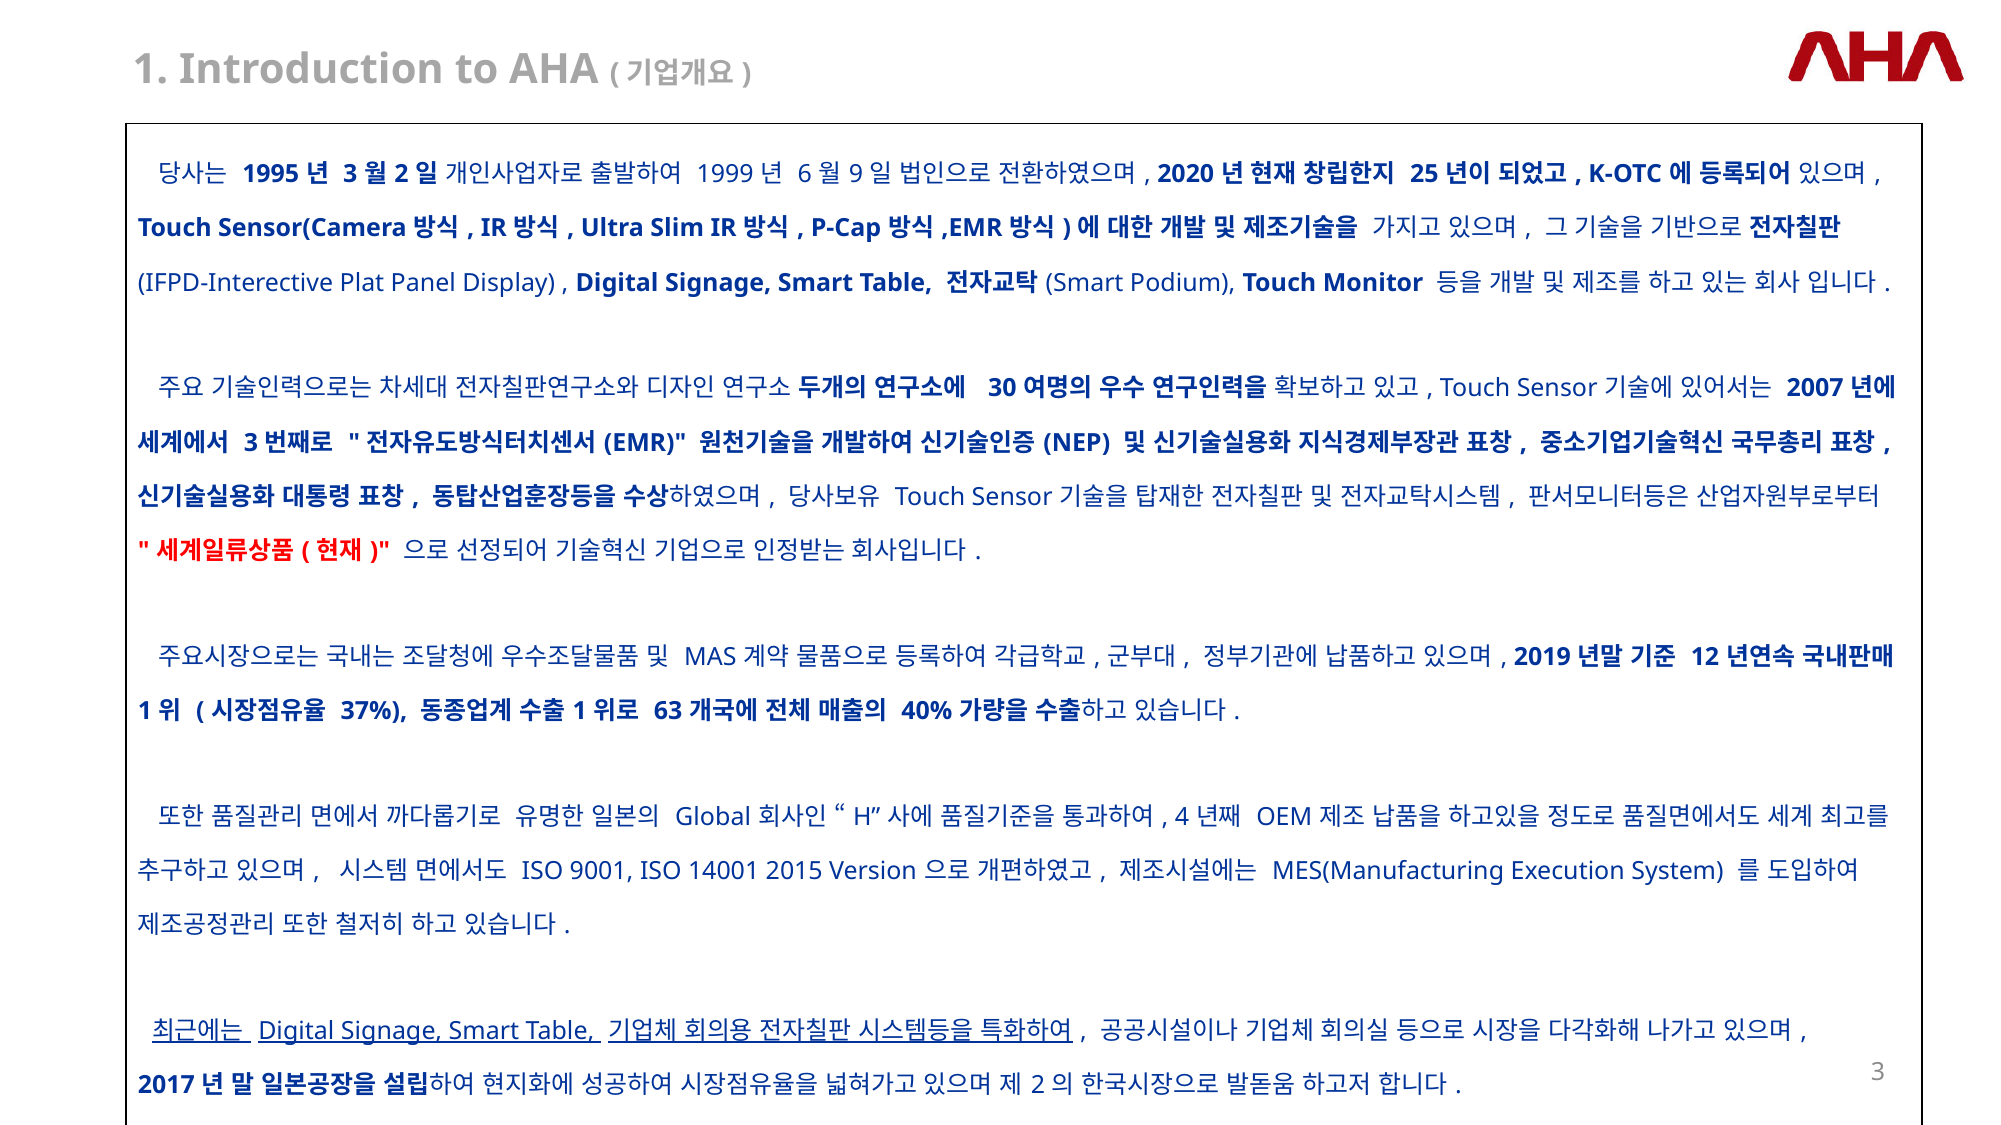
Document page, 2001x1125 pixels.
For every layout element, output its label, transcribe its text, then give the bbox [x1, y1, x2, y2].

text_box 1. Introduction to AHA (기업개요) [132, 41, 1014, 104]
picture [1784, 27, 1967, 85]
table_header 당사는 1995년 3월2일 개인사업자로 출발하여 1999년 6월9일 법인으로 전환하였으며, 2020년 현재 창립한지 25년이 되었고, K-OTC에 등록되어 있으며, Touch Sensor(Camera방식, IR방식, Ultra Slim IR방식, P-Cap방식,EMR방식)에 대한 개발 및 제조기술을 가지고 있으며, 그 기술을 기반으로 전자칠판(IFPD-Interective Plat Panel Display) , Digital Signage, Smart Table, 전자교탁(Smart Podium), Touch Monitor 등을 개발 및 제조를 하고 있는 회사 입니다. 주요 기술인력으로는 차세대 전자칠판연구소와 디자인 연구소 두개의 연구소에 30여명의 우수 연구인력을 확보하고 있고, Touch Sensor기술에 있어서는 2007년에 세계에서 3번째로 "전자유도방식터치센서(EMR)" 원천기술을 개발하여 신기술인증(NEP) 및 신기술실용화 지식경제부장관 표창, 중소기업기술혁신 국무총리 표창, 신기술실용화 대통령 표창, 동탑산업훈장등을 수상하였으며, 당사보유 Touch Sensor기술을 탑재한 전자칠판 및 전자교탁시스템, 판서모니터등은 산업자원부로부터 "세계일류상품(현재)" 으로 선정되어 기술혁신 기업으로 인정받는 회사입니다. 주요시장으로는 국내는 조달청에 우수조달물품 및 MAS계약 물품으로 등록하여 각급학교,군부대, 정부기관에 납품하고 있으며, 2019년말 기준 12년연속 국내판매 1위 (시장점유율 37%), 동종업계 수출1위로 63개국에 전체 매출의 40%가량을 수출하고 있습니다. 또한 품질관리 면에서 까다롭기로 유명한 일본의 Global회사인 “H”사에 품질기준을 통과하여, 4년째 OEM제조 납품을 하고있을 정도로 품질면에서도 세계 최고를 추구하고 있으며, 시스템 면에서도 ISO 9001, ISO 14001 2015 Version으로 개편하였고, 제조시설에는 MES(Manufacturing Execution System) 를 도입하여 제조공정관리 또한 철저히 하고 있습니다. 최근에는 Digital Signage, Smart Table, 기업체 회의용 전자칠판 시스템등을 특화하여, 공공시설이나 기업체 회의실 등으로 시장을 다각화해 나가고 있으며, 2017년 말 일본공장을 설립하여 현지화에 성공하여 시장점유율을 넓혀가고 있으며 제2의 한국시장으로 발돋움 하고저 합니다. 또한, 포스트코로나 Untact시장에 대비하고, 이익률을 극대화하기 위하여, AI얼굴인식 적외선체온계를 필두로 의료기기 사업으로의 본격적인 사업전환을 모색중이며, 바이러스나 세균으로부터 Safety한 터치디스플레이로 경쟁업체대비 차별화 전략을 하고 있고, 전세계 아마존에 물품을 등록하여, 온라인 마케팅을 강화하고 있습니다. [127, 124, 1921, 1125]
slide_number 3 [1433, 1042, 1900, 1103]
